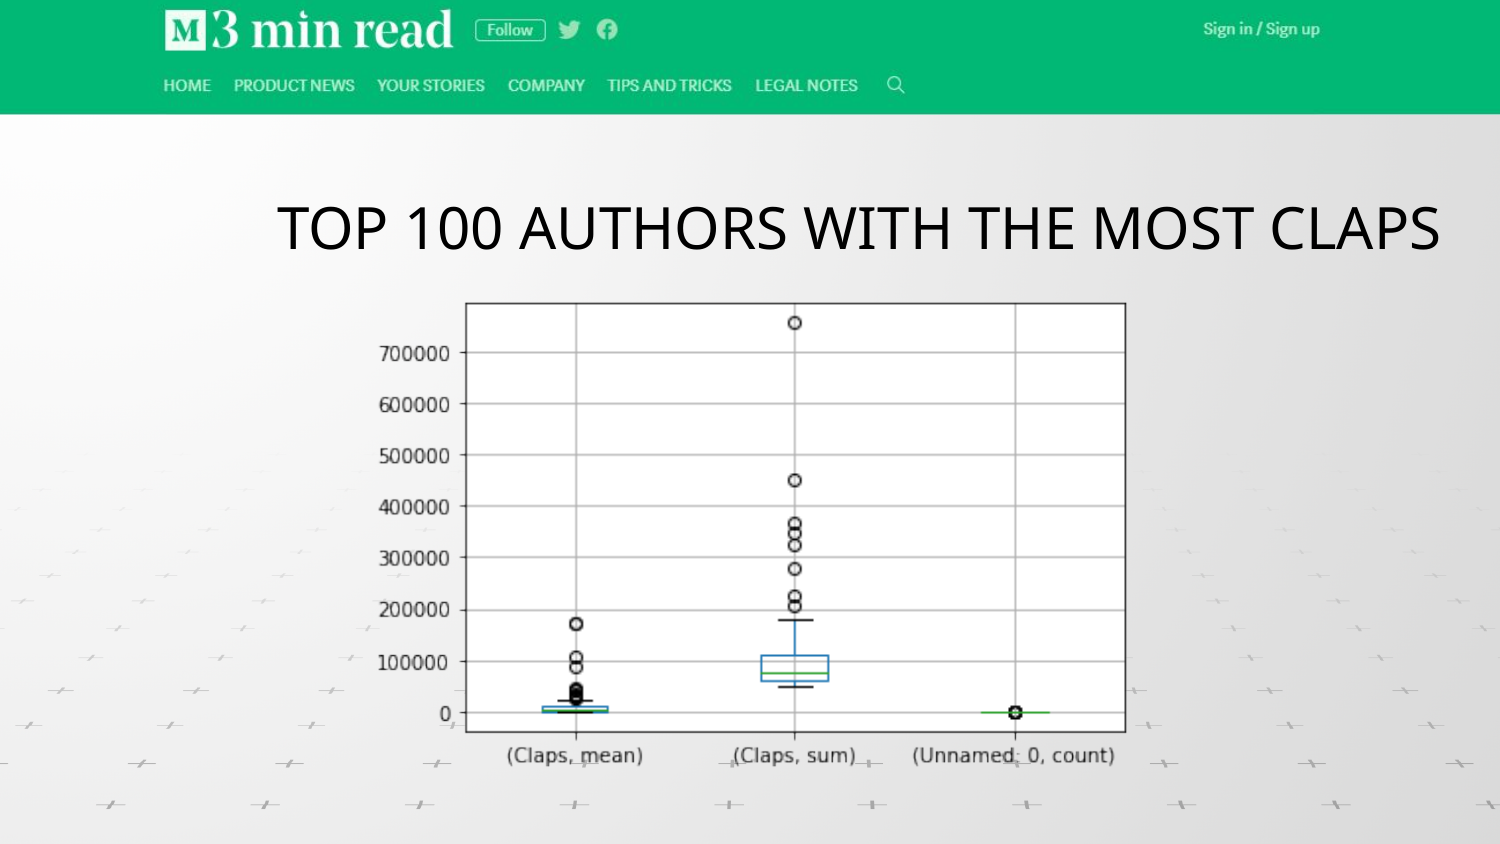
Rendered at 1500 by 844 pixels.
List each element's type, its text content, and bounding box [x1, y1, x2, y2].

picture [363, 291, 1137, 780]
text_box TOP 100 AUTHORS WITH THE MOST CLAPS [262, 184, 1475, 270]
picture [0, 0, 1500, 115]
